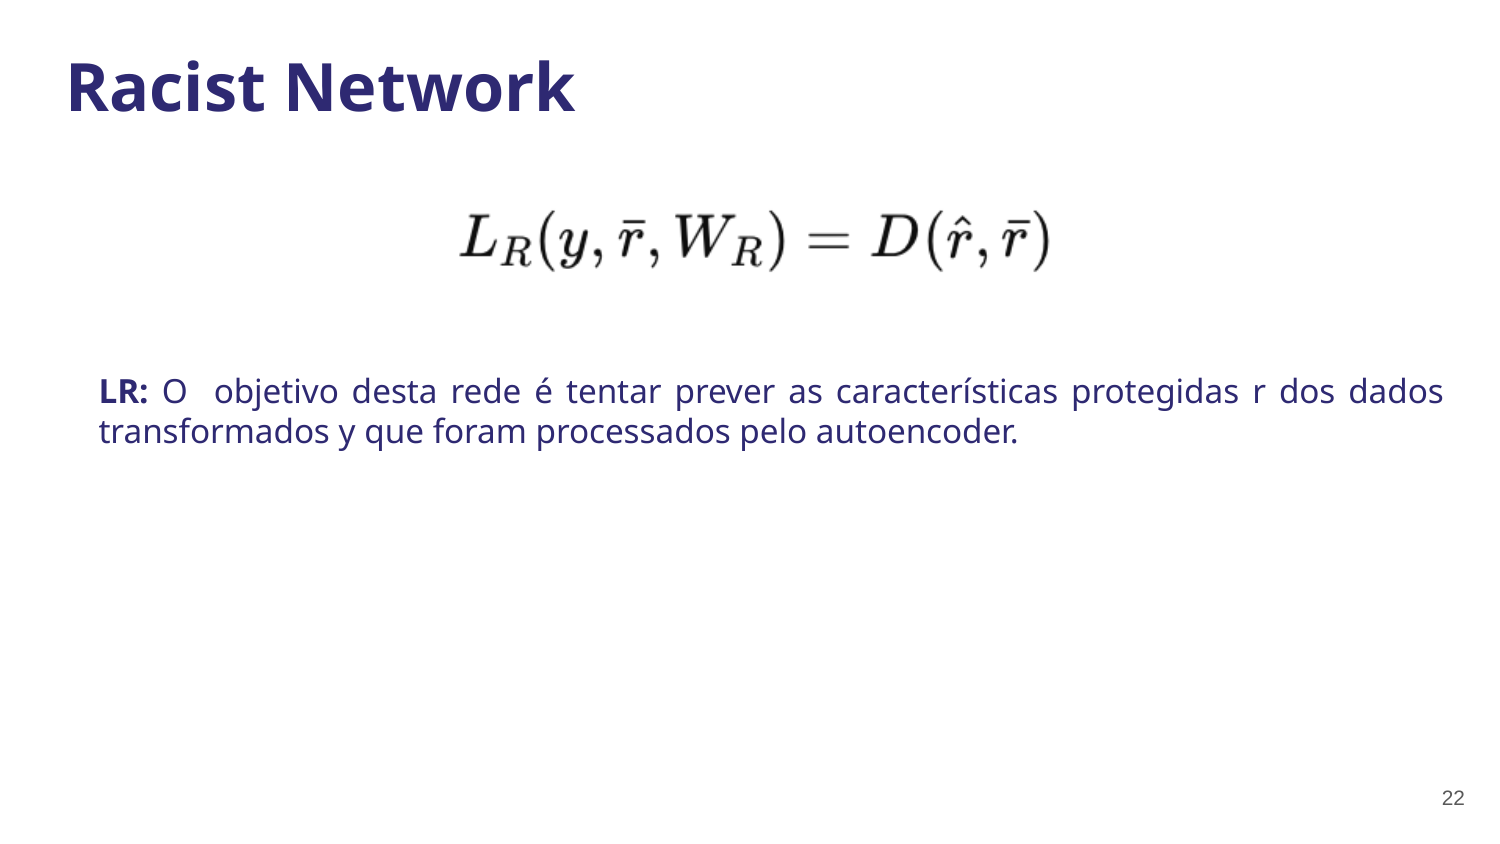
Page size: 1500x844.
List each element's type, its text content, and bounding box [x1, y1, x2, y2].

title LR: O objetivo desta rede é tentar prever as características protegidas r dos dados transformados y que foram processados pelo autoencoder. [83, 321, 1462, 493]
picture [433, 177, 1084, 316]
title Racist Network [50, 0, 1448, 140]
slide_number ‹#› [1389, 764, 1480, 830]
